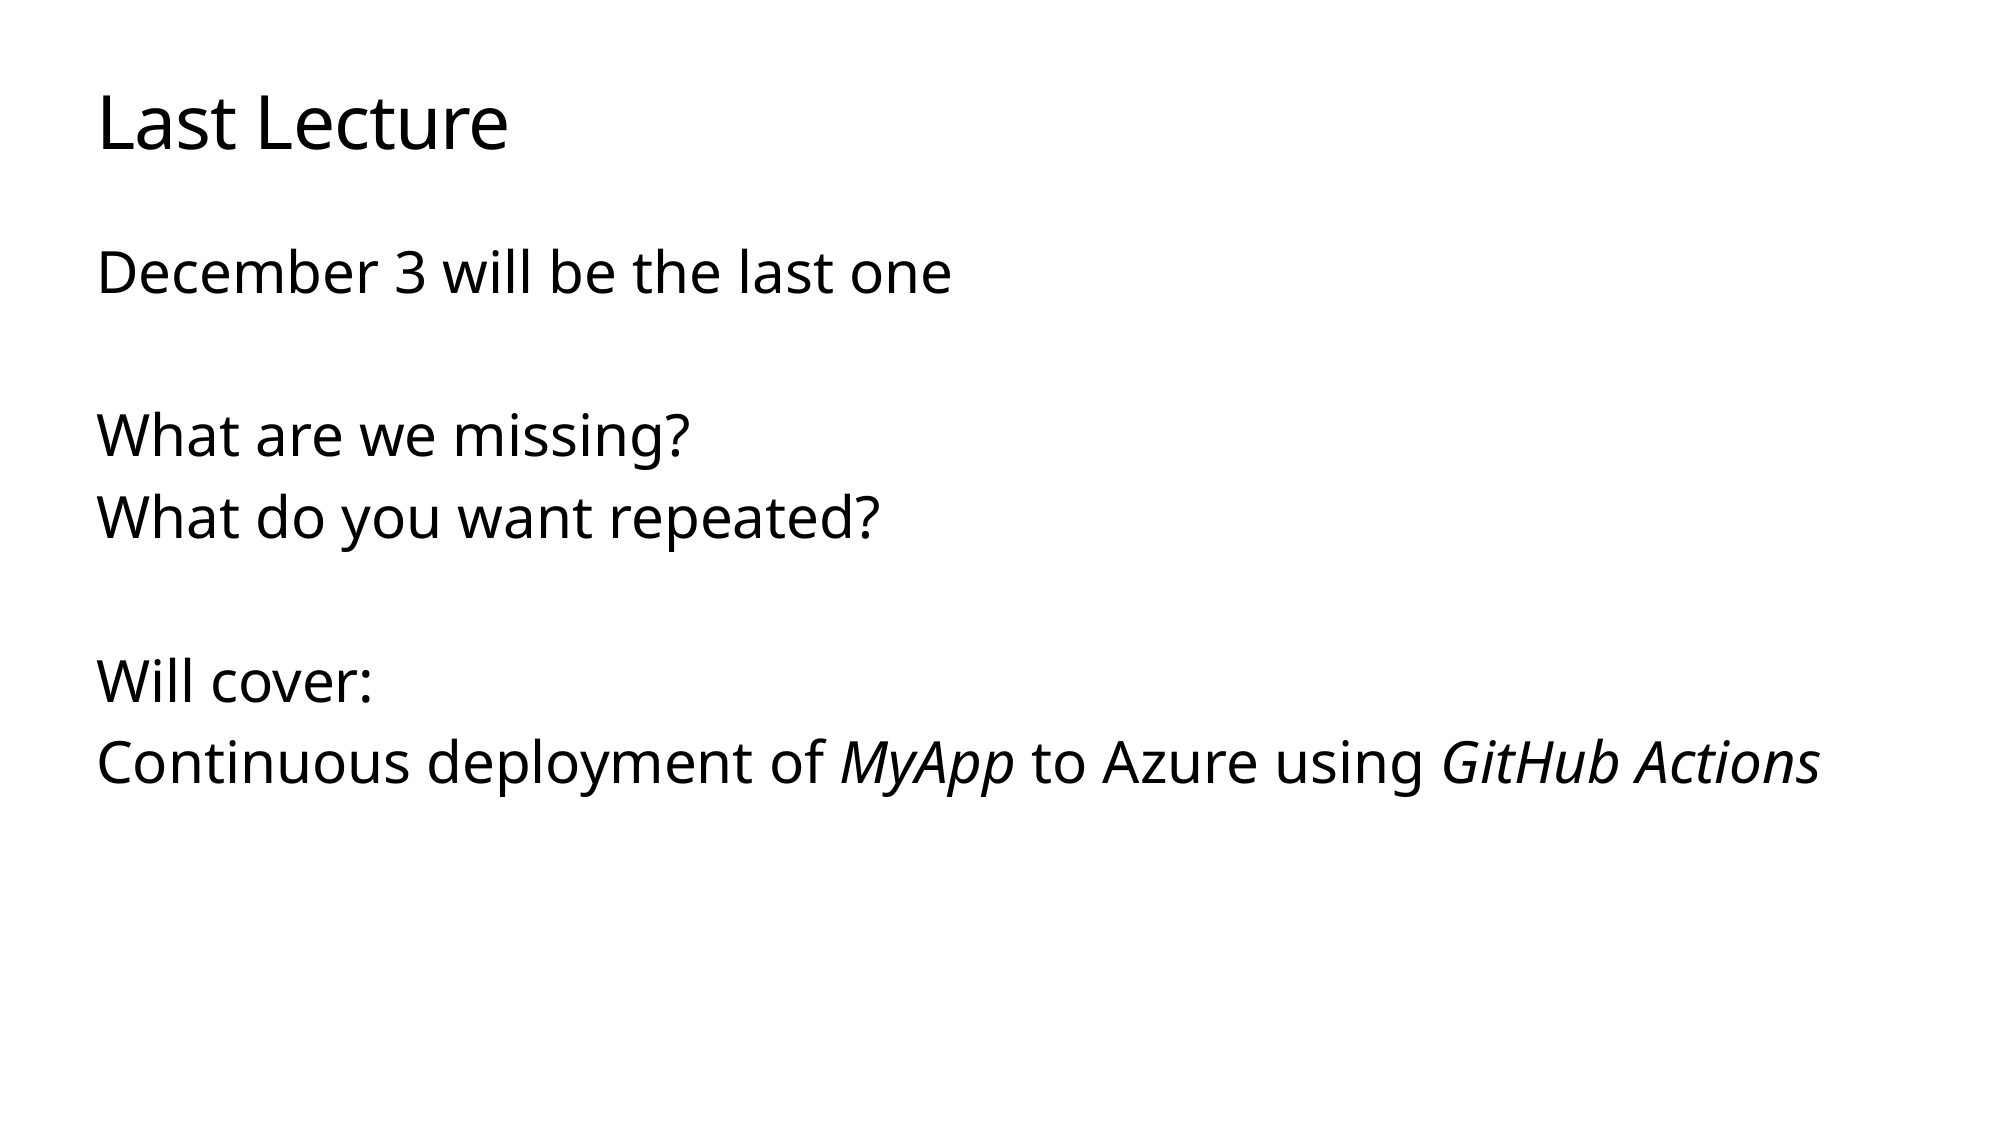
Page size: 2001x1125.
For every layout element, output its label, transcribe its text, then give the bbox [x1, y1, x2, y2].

title Last Lecture [96, 75, 1904, 166]
list December 3 will be the last one What are we missing? What do you want repeated? Will cover: Continuous deployment of MyApp to Azure using GitHub Actions [96, 235, 1904, 815]
